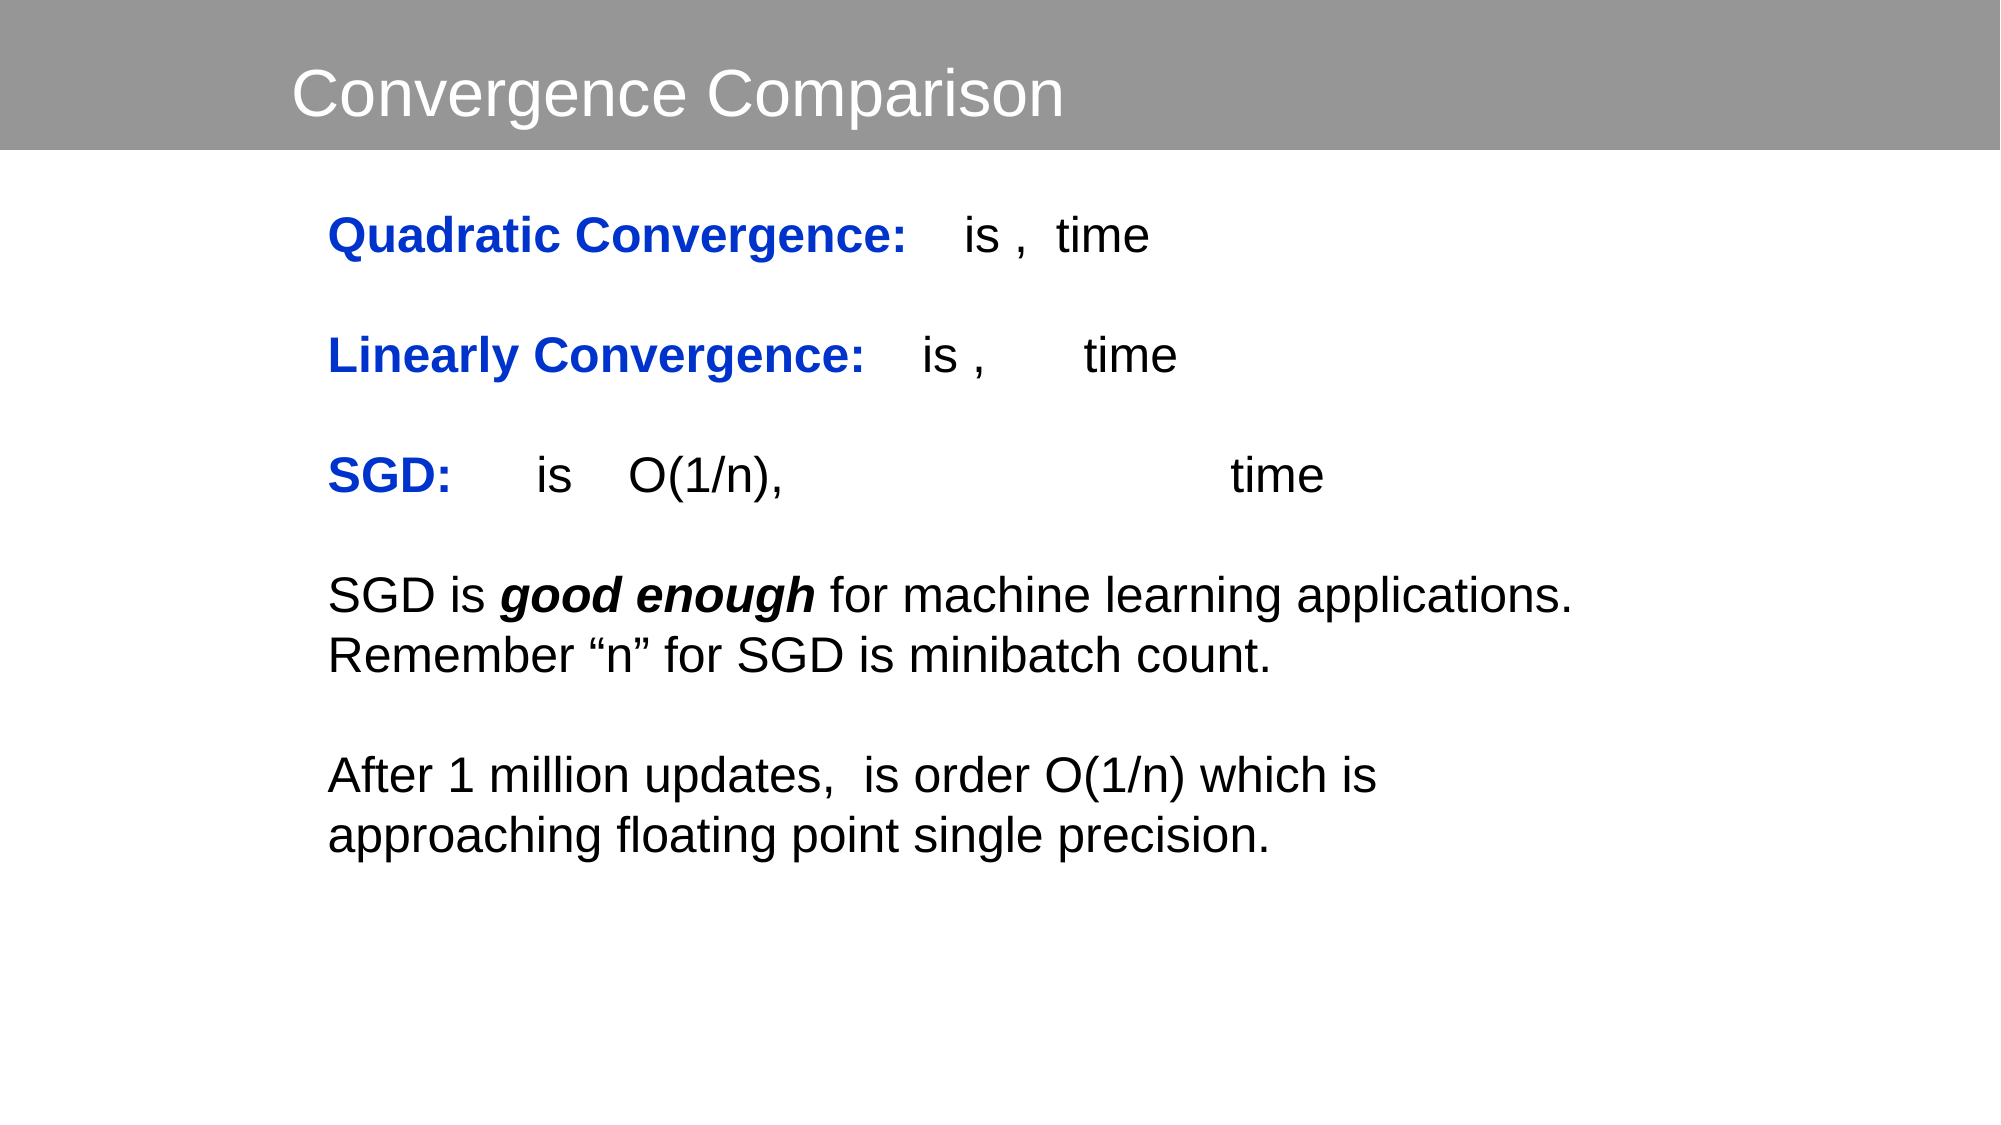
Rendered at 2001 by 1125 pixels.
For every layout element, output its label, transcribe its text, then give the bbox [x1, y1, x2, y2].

text_box Convergence Comparison [276, 34, 1724, 171]
